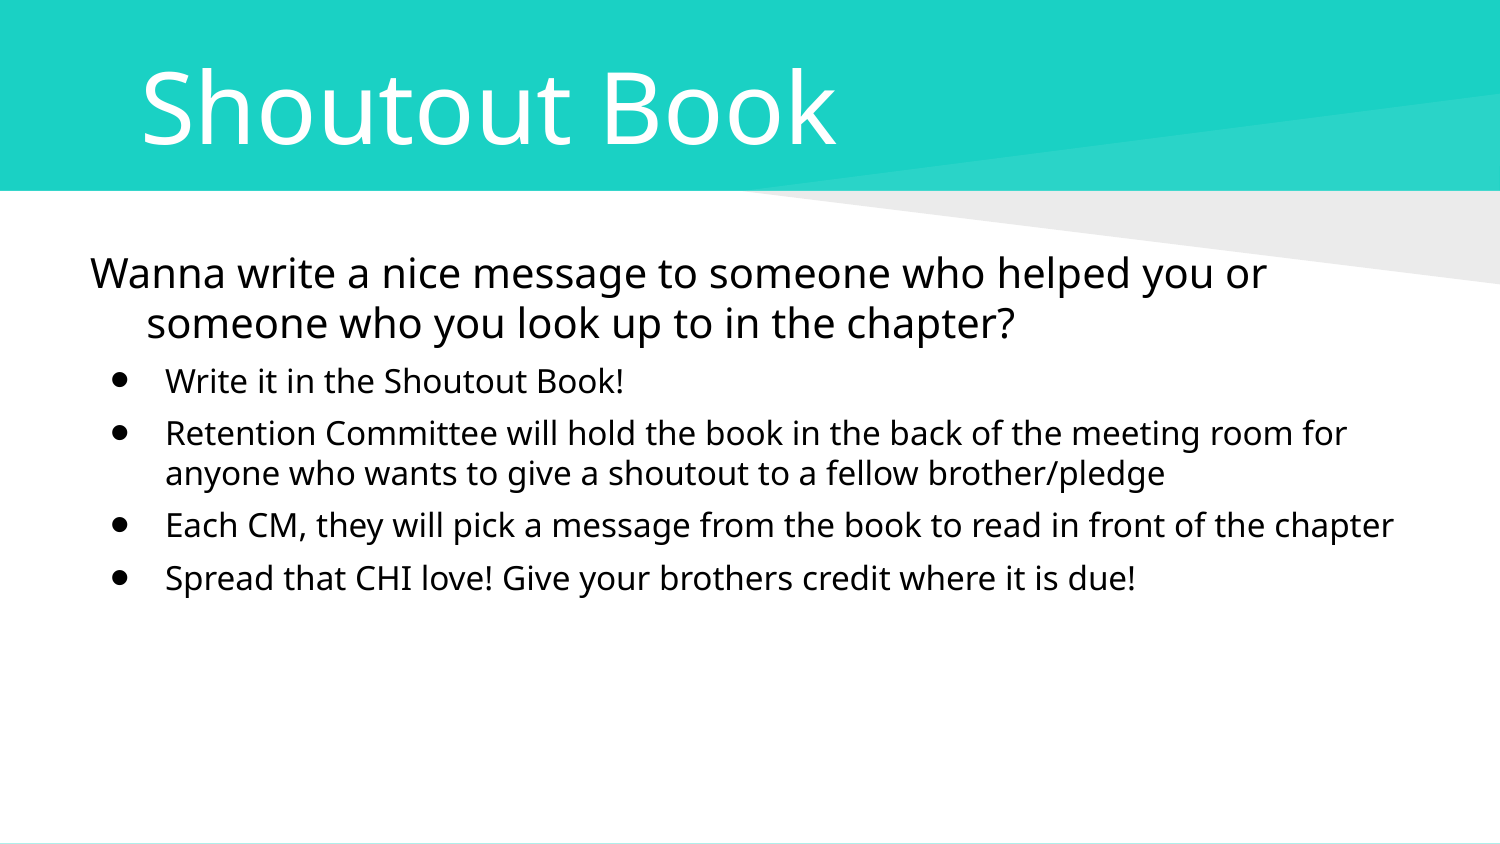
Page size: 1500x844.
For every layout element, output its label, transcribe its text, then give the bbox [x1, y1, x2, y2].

title Shoutout Book [75, 33, 1425, 175]
list Wanna write a nice message to someone who helped you or someone who you look up to in the chapter? Write it in the Shoutout Book! Retention Committee will hold the book in the back of the meeting room for anyone who wants to give a shoutout to a fellow brother/pledge Each CM, they will pick a message from the book to read in front of the chapter Spread that CHI love! Give your brothers credit where it is due! [75, 232, 1433, 801]
